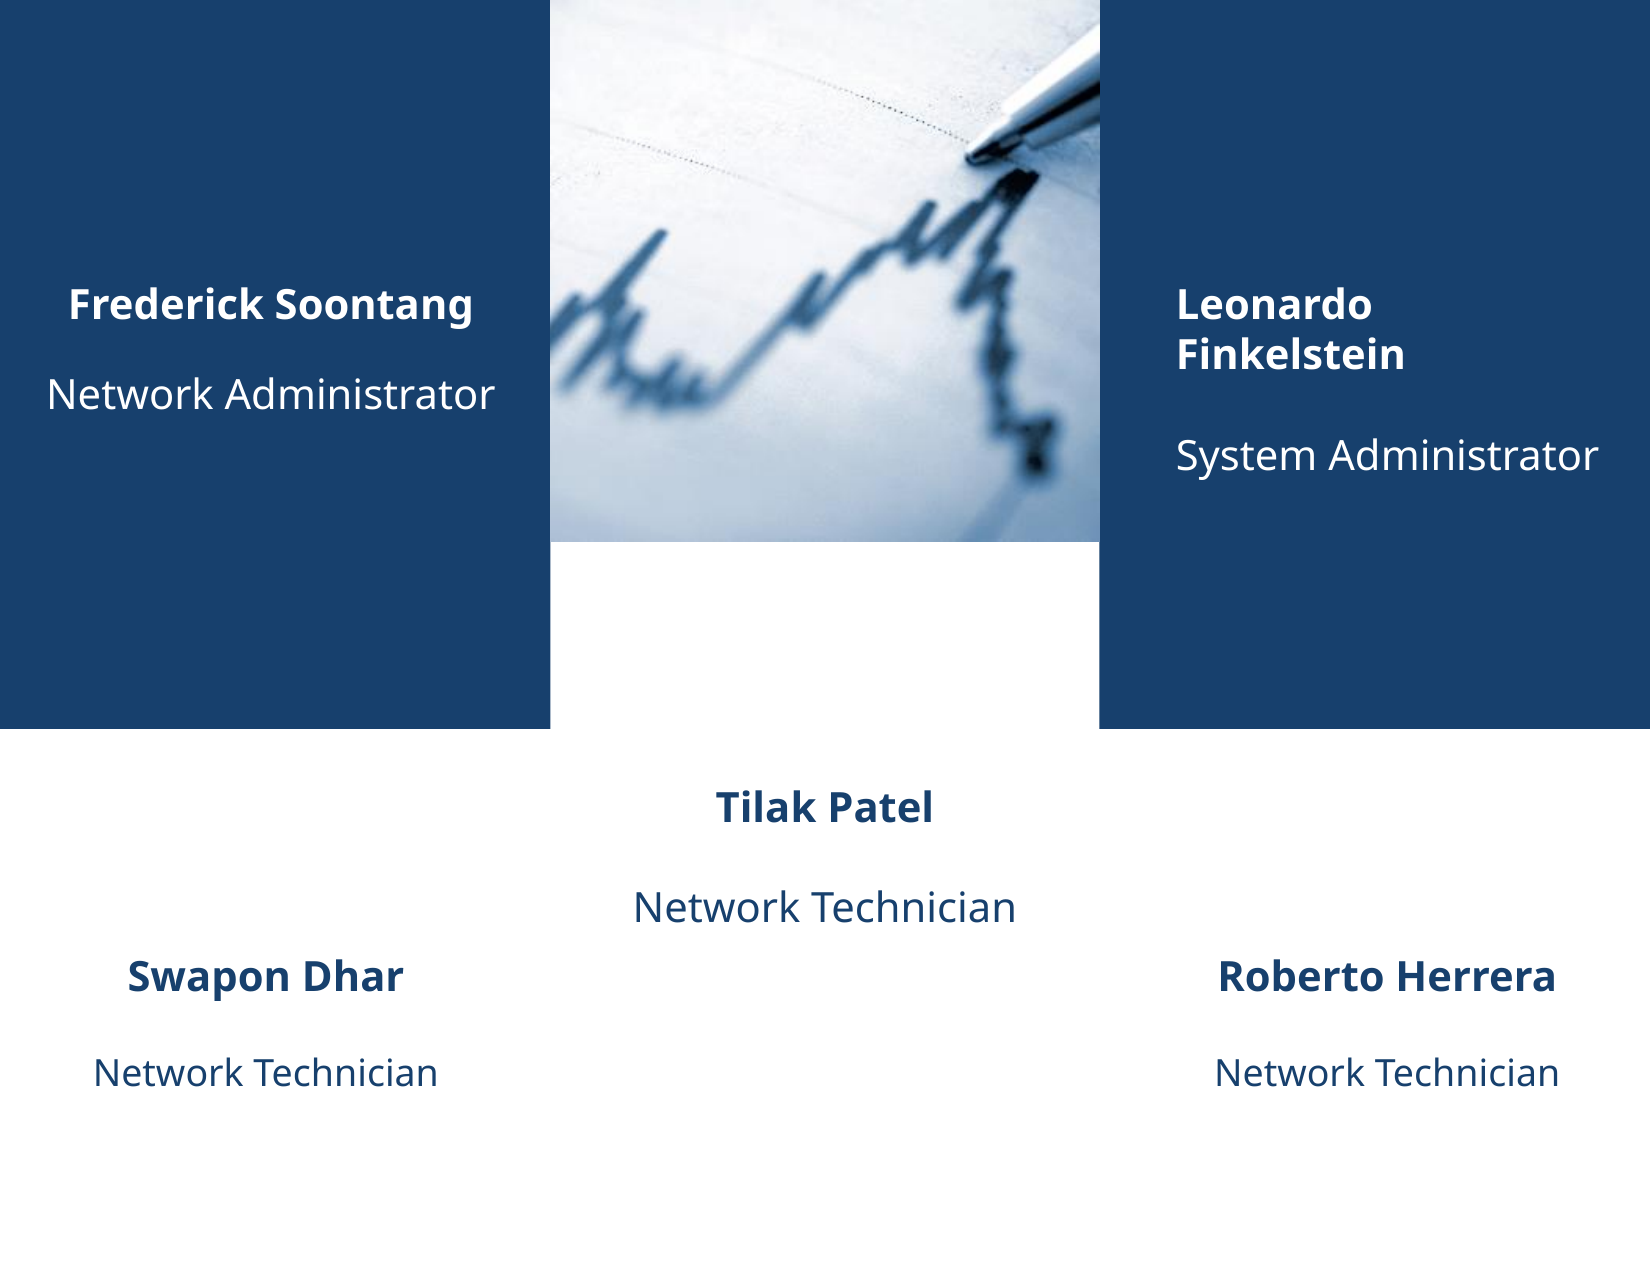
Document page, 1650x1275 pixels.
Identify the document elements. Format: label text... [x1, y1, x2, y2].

title Frederick Soontang Network Administrator [45, 276, 512, 354]
text_box Roberto Herrera Network Technician [1154, 941, 1621, 1147]
text_box Swapon Dhar Network Technician [32, 941, 500, 1102]
picture [550, 0, 1100, 542]
text_box Tilak Patel Network Technician [591, 773, 1059, 939]
text_box Leonardo Finkelstein System Administrator [1160, 270, 1621, 486]
